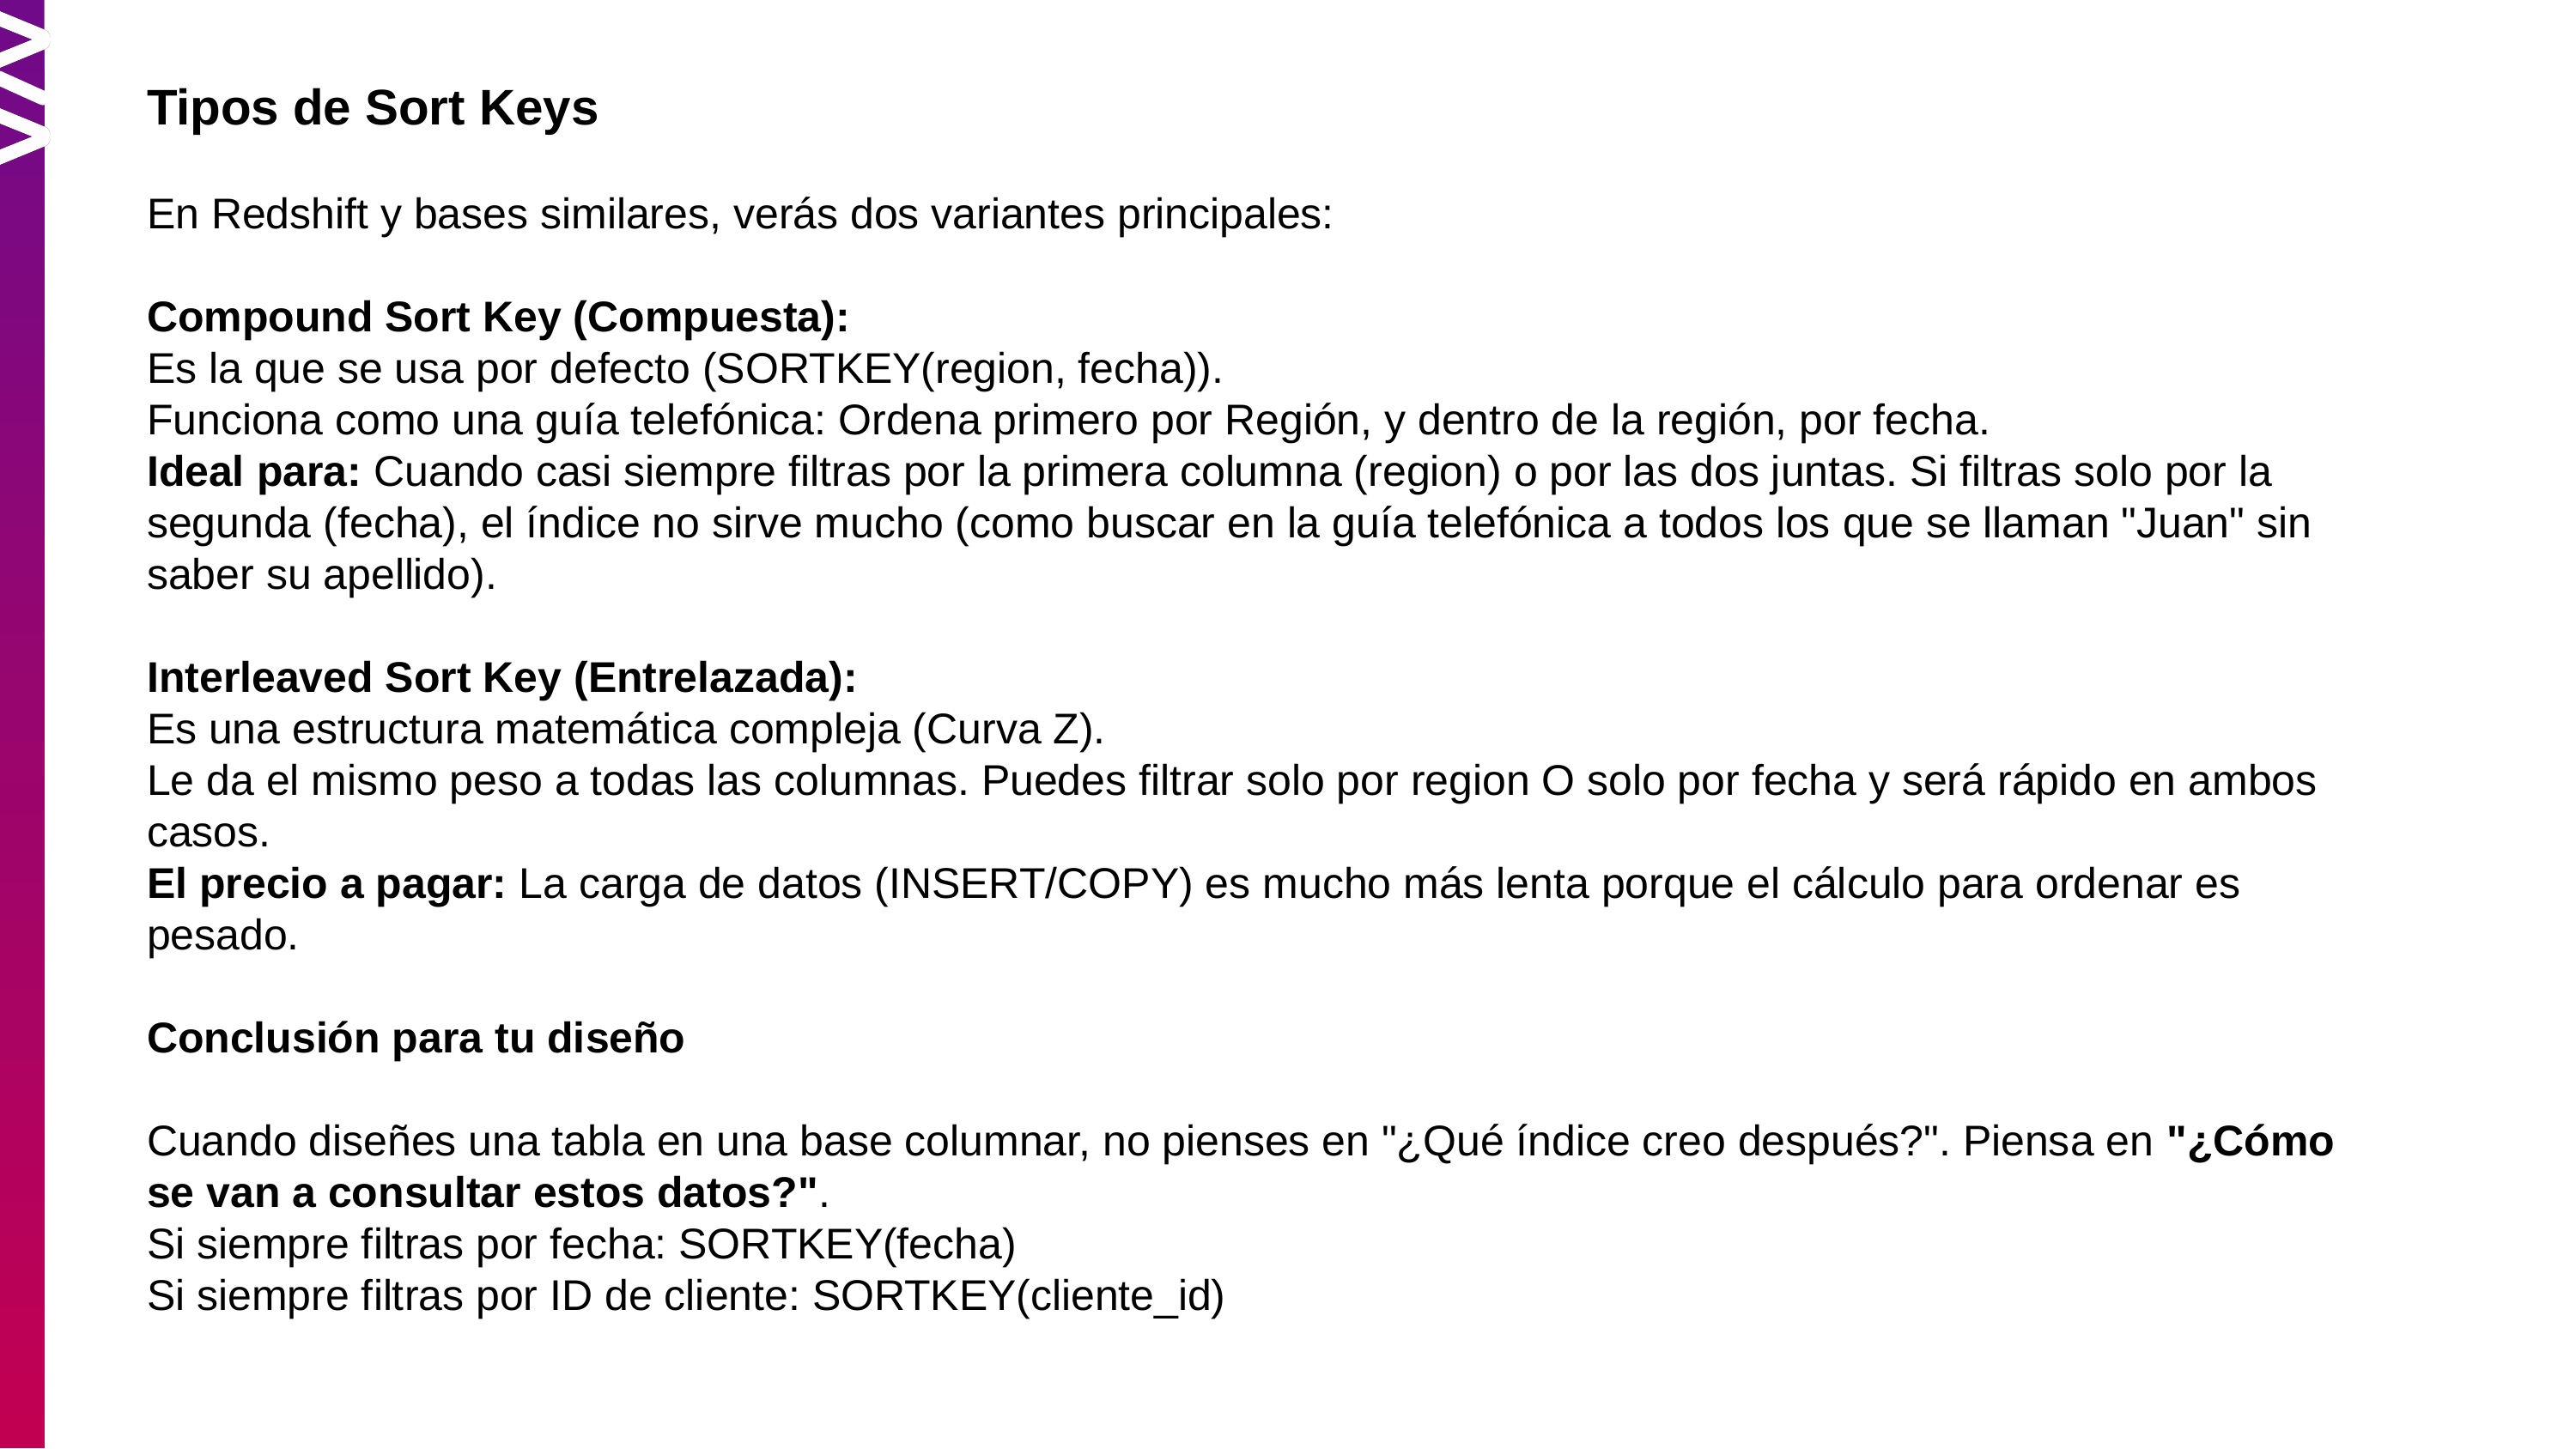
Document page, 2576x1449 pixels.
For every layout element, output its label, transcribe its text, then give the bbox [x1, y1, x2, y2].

text_box Tipos de Sort Keys En Redshift y bases similares, verás dos variantes principales: Compound Sort Key (Compuesta): Es la que se usa por defecto (SORTKEY(region, fecha)). Funciona como una guía telefónica: Ordena primero por Región, y dentro de la región, por fecha. Ideal para: Cuando casi siempre filtras por la primera columna (region) o por las dos juntas. Si filtras solo por la segunda (fecha), el índice no sirve mucho (como buscar en la guía telefónica a todos los que se llaman "Juan" sin saber su apellido). Interleaved Sort Key (Entrelazada): Es una estructura matemática compleja (Curva Z). Le da el mismo peso a todas las columnas. Puedes filtrar solo por region O solo por fecha y será rápido en ambos casos. El precio a pagar: La carga de datos (INSERT/COPY) es mucho más lenta porque el cálculo para ordenar es pesado. Conclusión para tu diseño Cuando diseñes una tabla en una base columnar, no pienses en "¿Qué índice creo después?". Piensa en "¿Cómo se van a consultar estos datos?". Si siempre filtras por fecha: SORTKEY(fecha) Si siempre filtras por ID de cliente: SORTKEY(cliente_id) [134, 68, 2352, 1326]
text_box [0, 0, 53, 1449]
